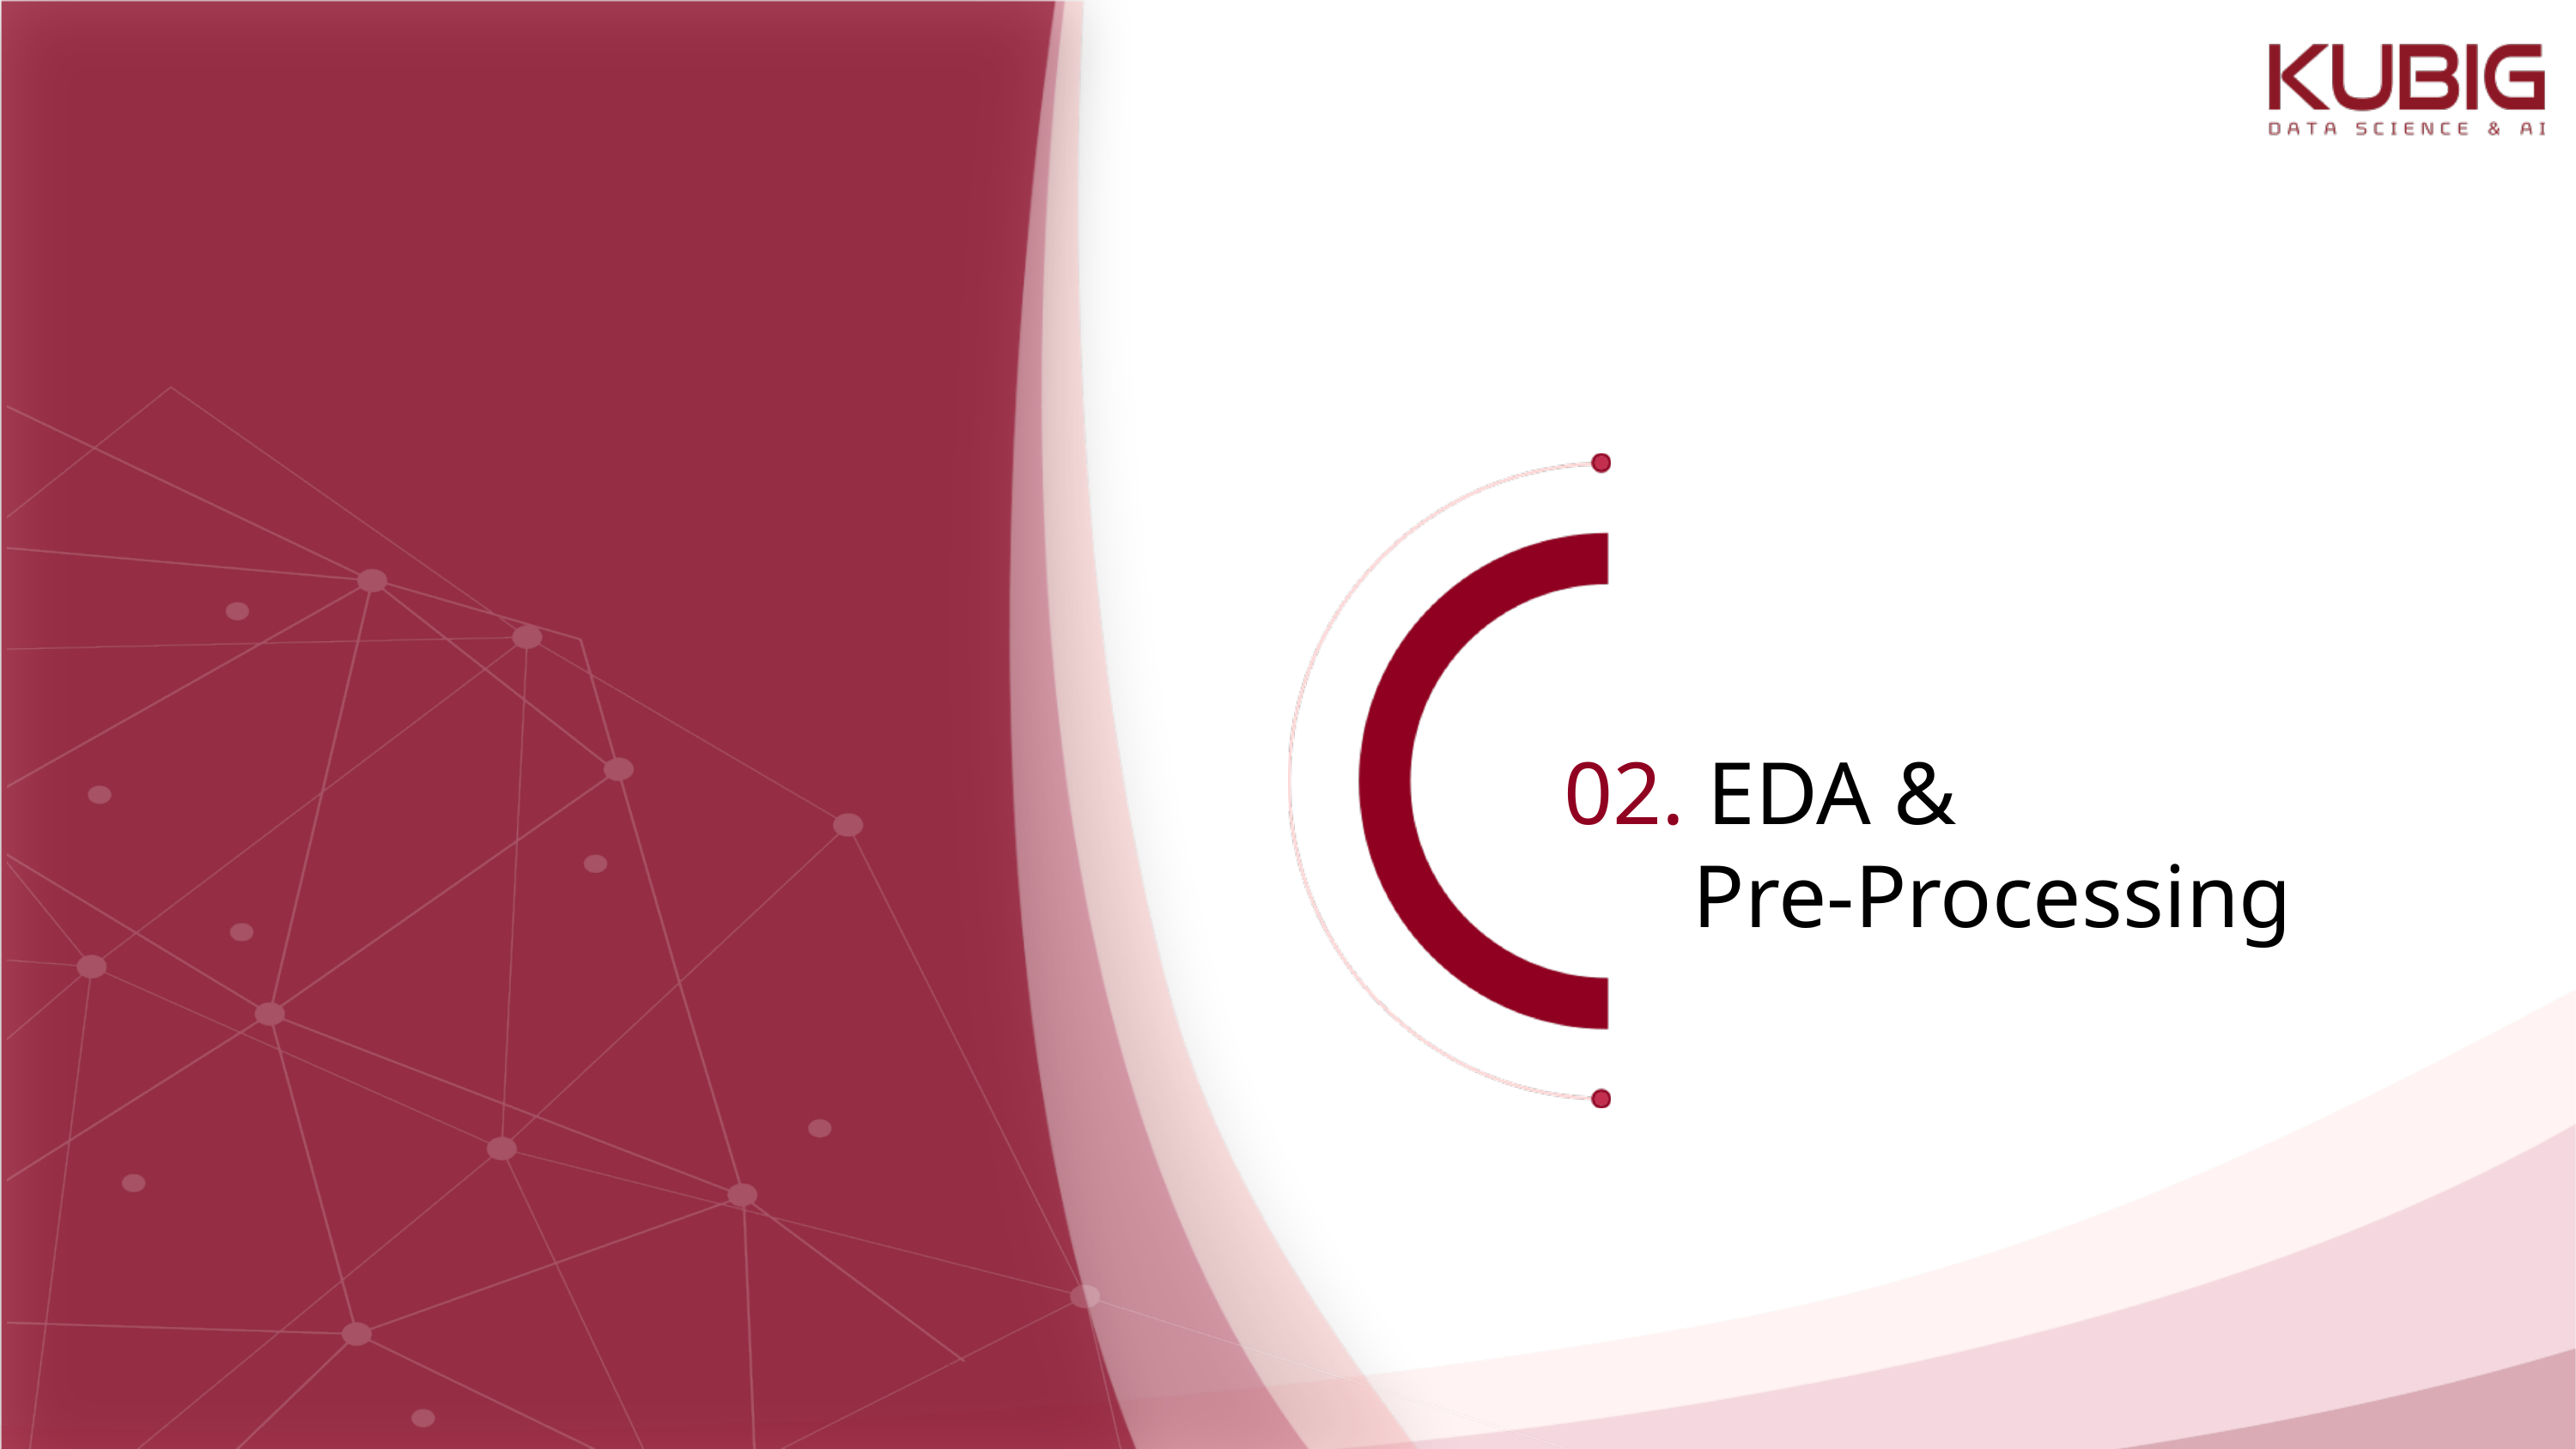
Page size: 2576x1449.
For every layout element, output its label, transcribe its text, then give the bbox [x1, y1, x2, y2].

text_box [2267, 42, 2549, 137]
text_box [0, 0, 2151, 1449]
picture [2151, 989, 2576, 1449]
text_box 02. EDA & Pre-Processing [2157, 731, 2437, 951]
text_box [1287, 452, 1611, 1108]
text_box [7, 386, 1571, 1449]
